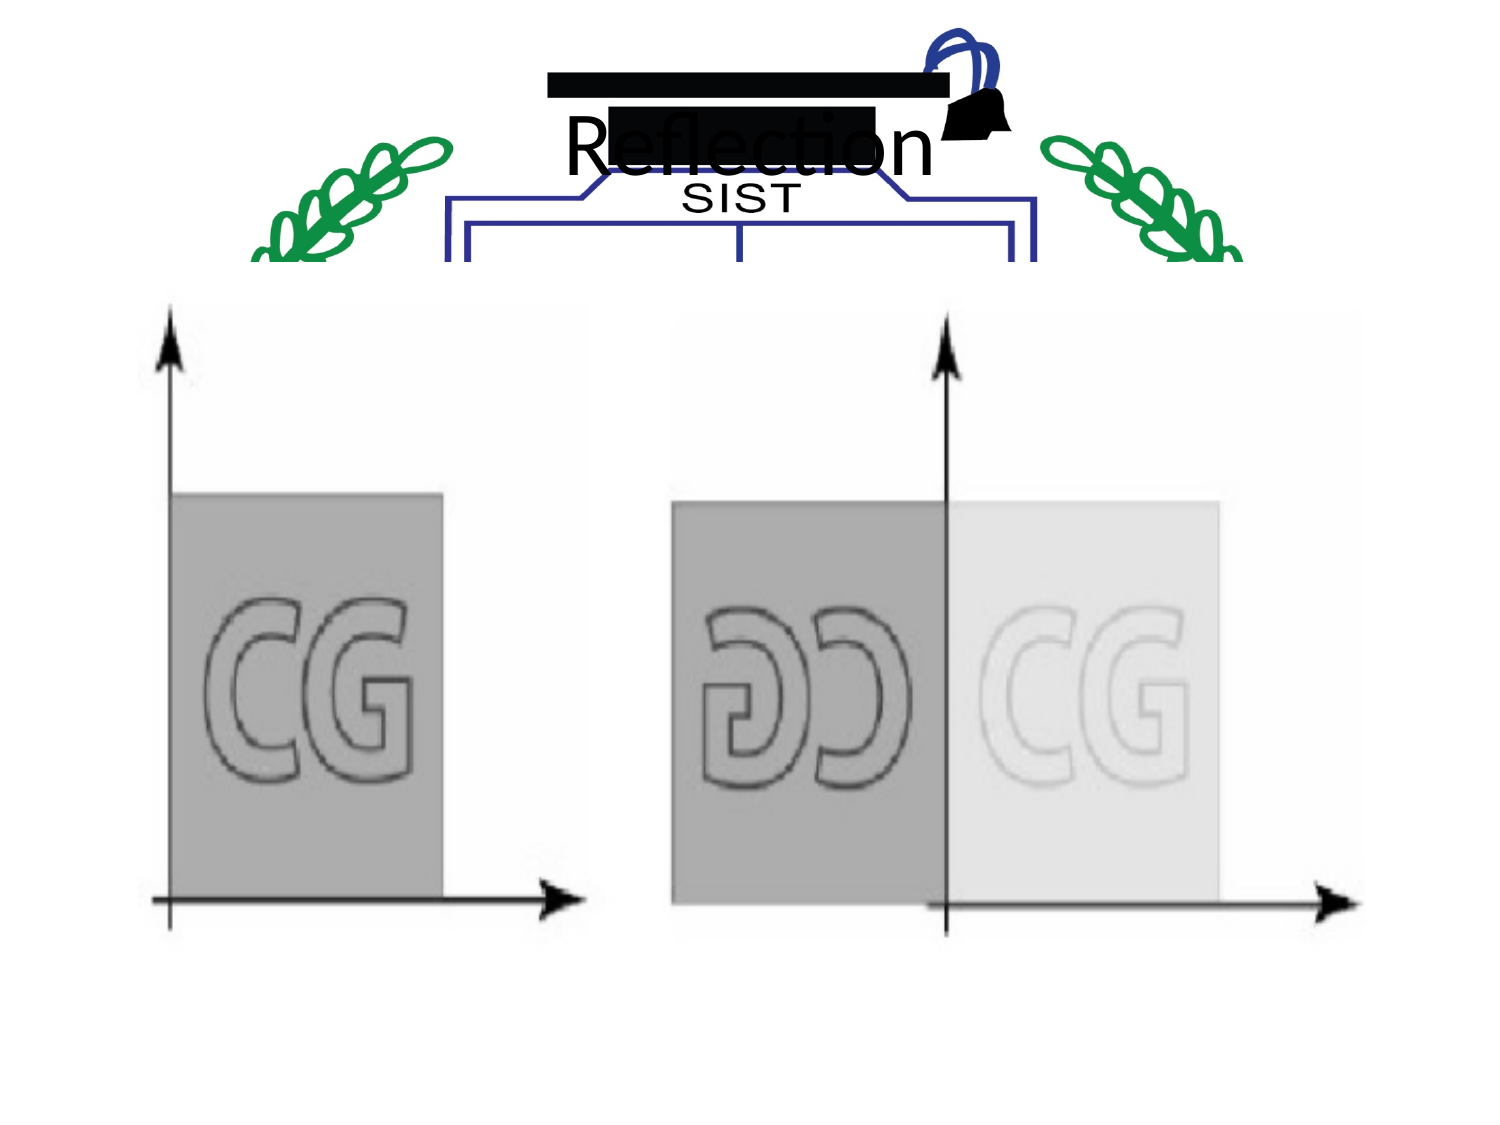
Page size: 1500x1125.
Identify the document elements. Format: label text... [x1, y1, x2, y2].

picture [0, 0, 1500, 1125]
title Reflection [75, 45, 1425, 233]
